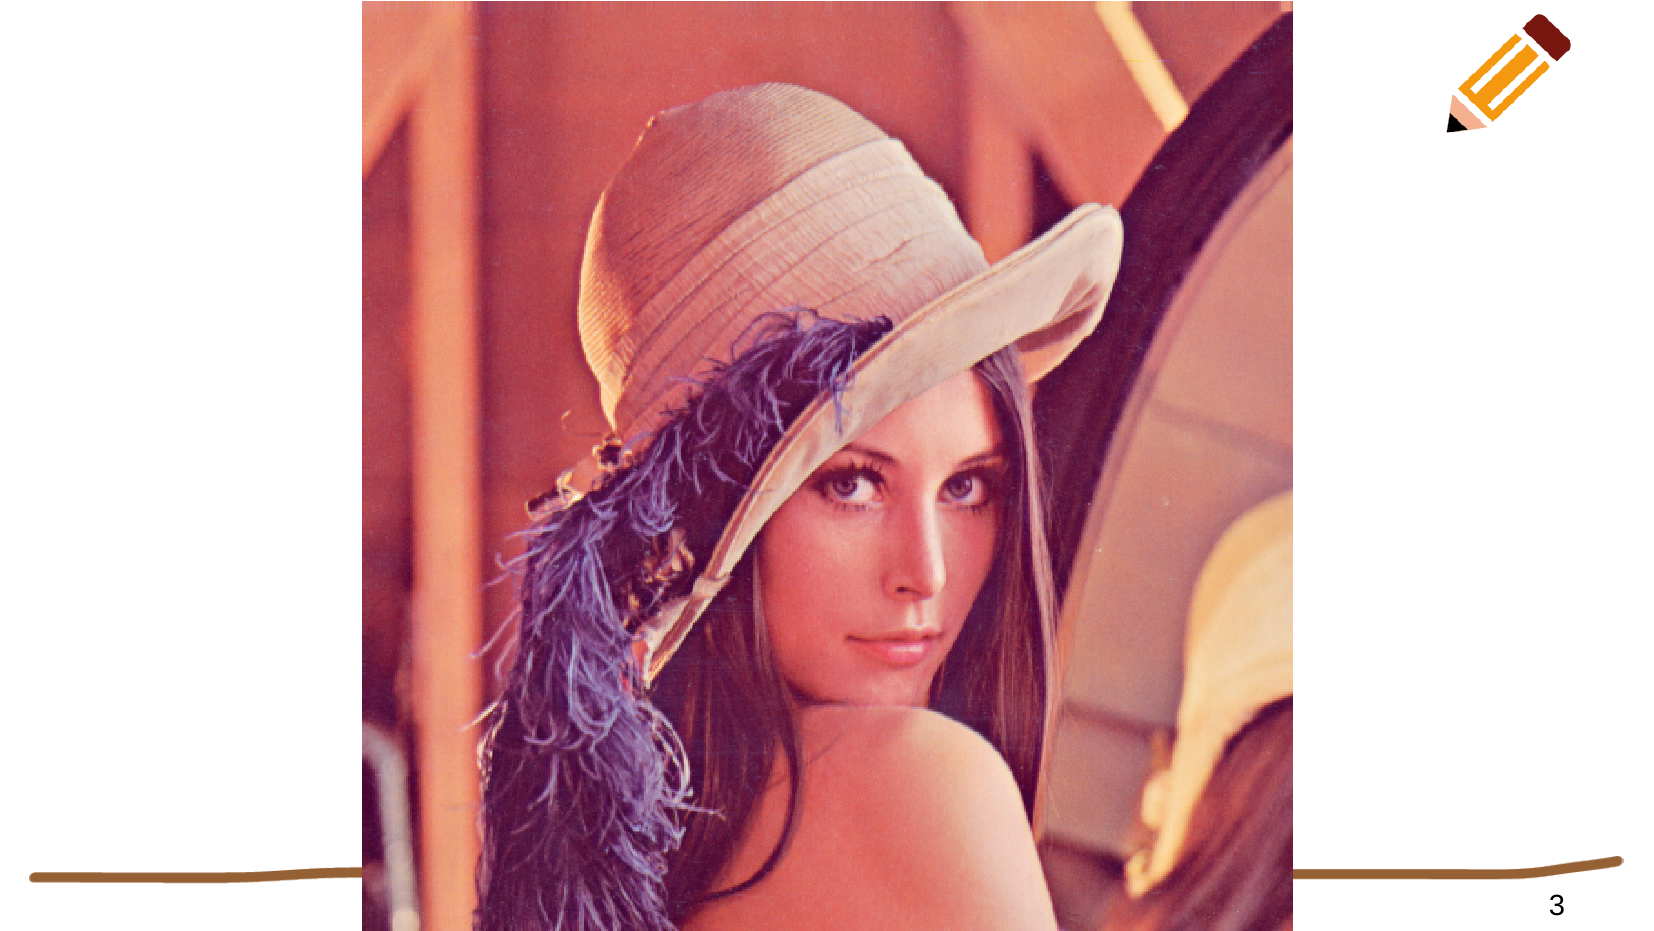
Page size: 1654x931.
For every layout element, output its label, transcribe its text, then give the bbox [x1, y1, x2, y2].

picture [29, 0, 1624, 931]
slide_number 3 [1296, 885, 1565, 931]
picture [1446, 14, 1571, 133]
